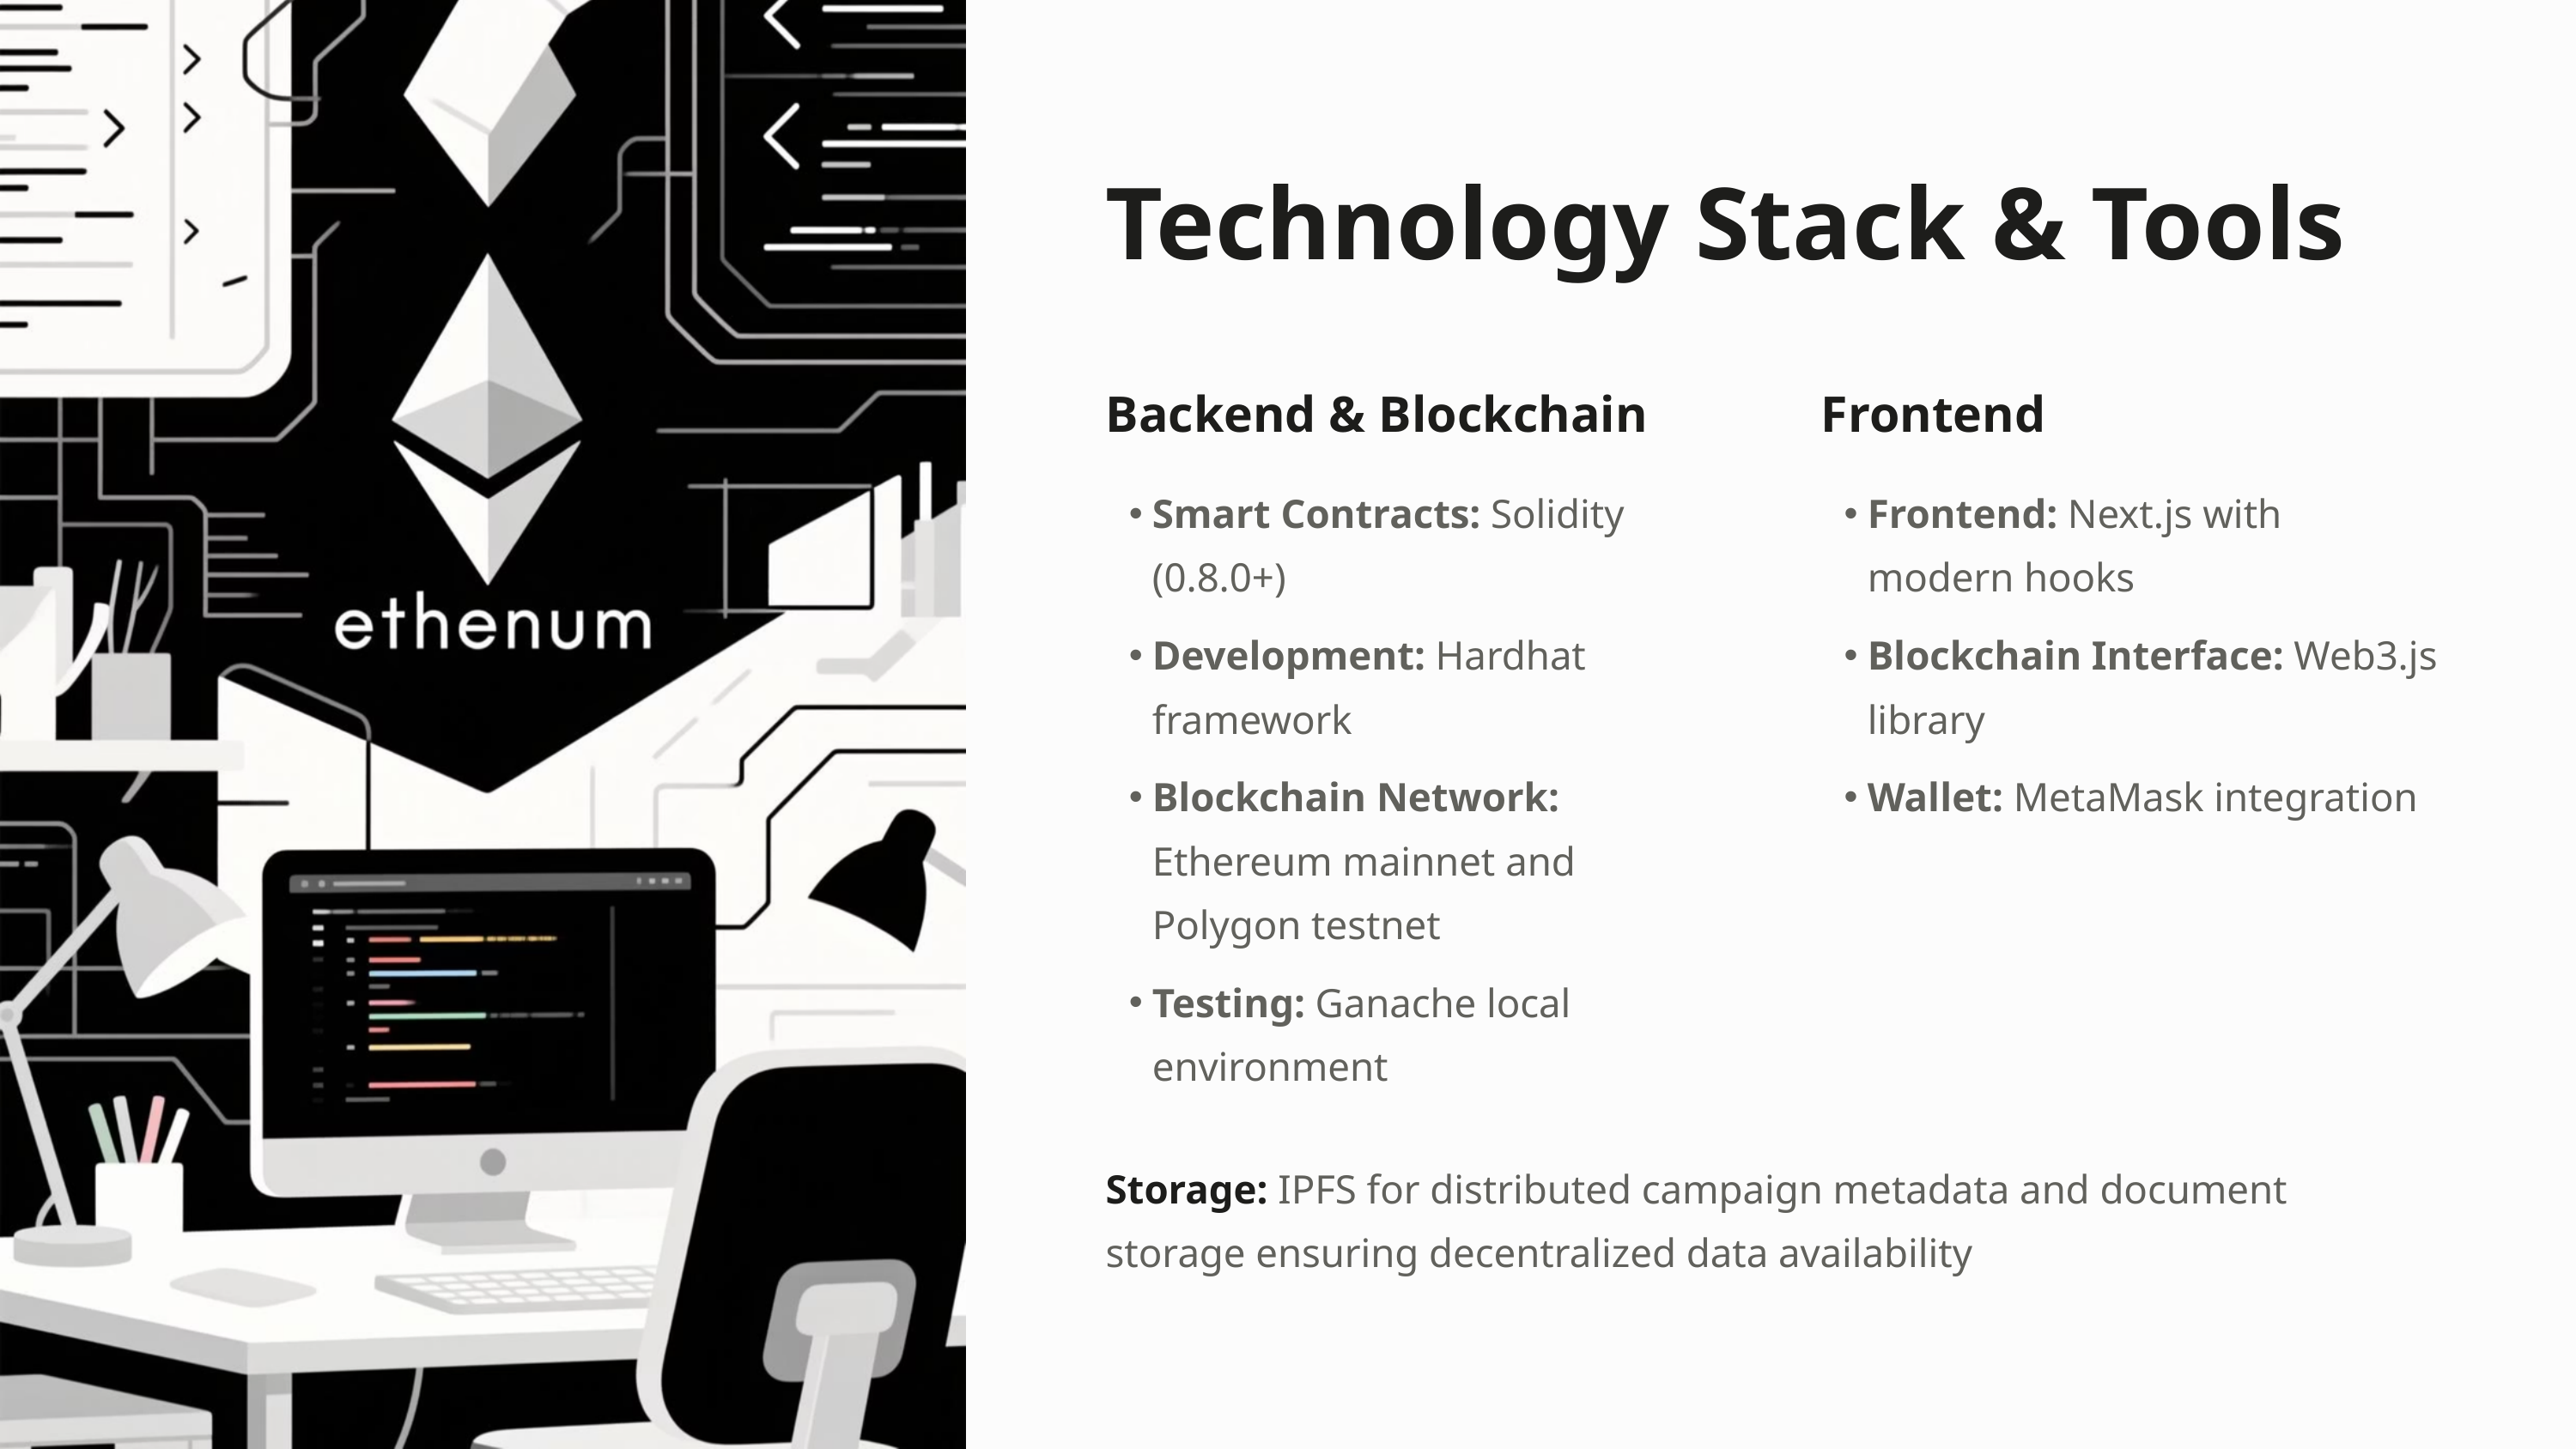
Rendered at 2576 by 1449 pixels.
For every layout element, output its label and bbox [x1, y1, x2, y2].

text_box [0, 0, 967, 1449]
text_box [967, 0, 2576, 1449]
